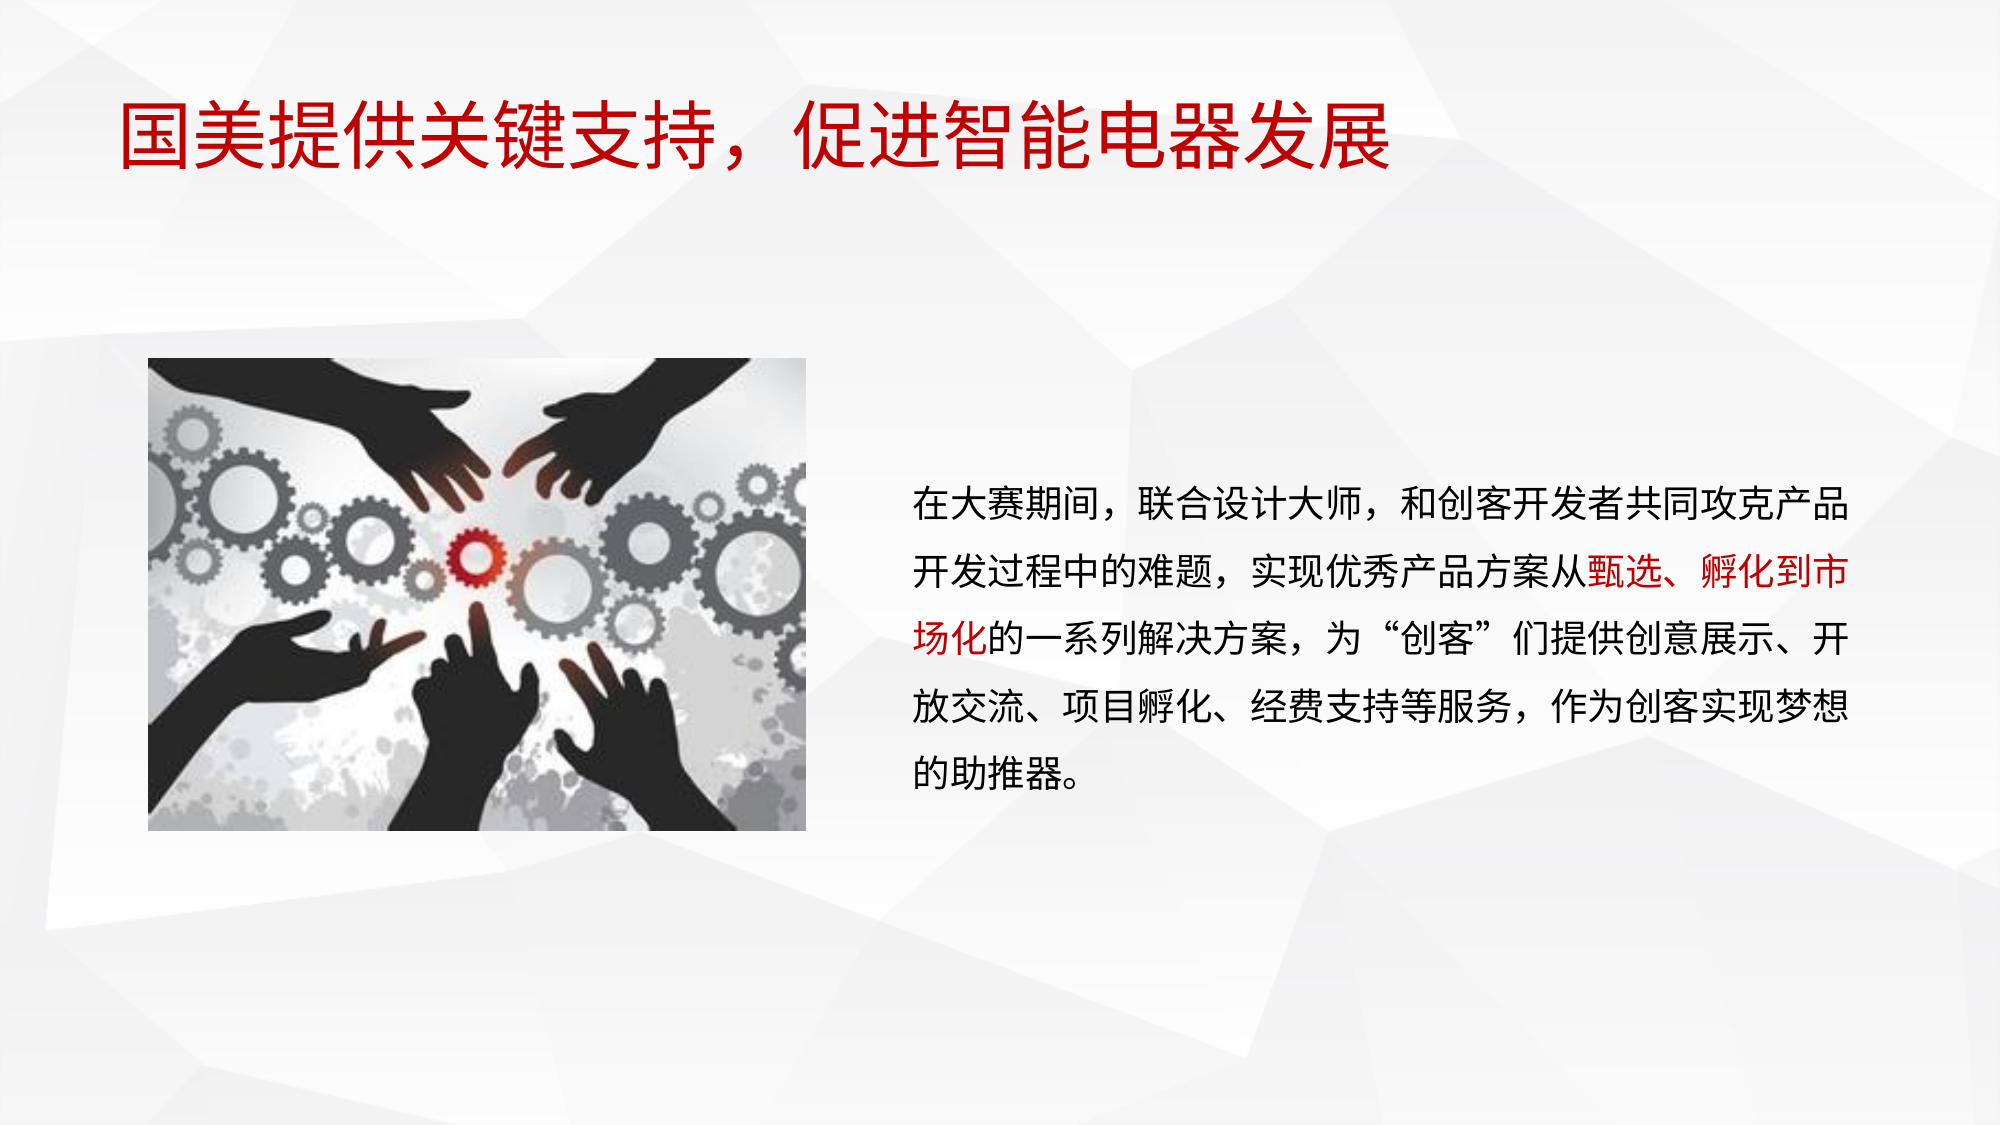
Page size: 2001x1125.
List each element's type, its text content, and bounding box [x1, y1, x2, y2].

picture [0, 0, 2000, 1125]
text_box 在大赛期间，联合设计大师，和创客开发者共同攻克产品开发过程中的难题，实现优秀产品方案从甄选、孵化到市场化的一系列解决方案，为“创客”们提供创意展示、开放交流、项目孵化、经费支持等服务，作为创客实现梦想的助推器。 [897, 450, 1898, 803]
title 国美提供关键支持，促进智能电器发展 [102, 80, 1898, 188]
